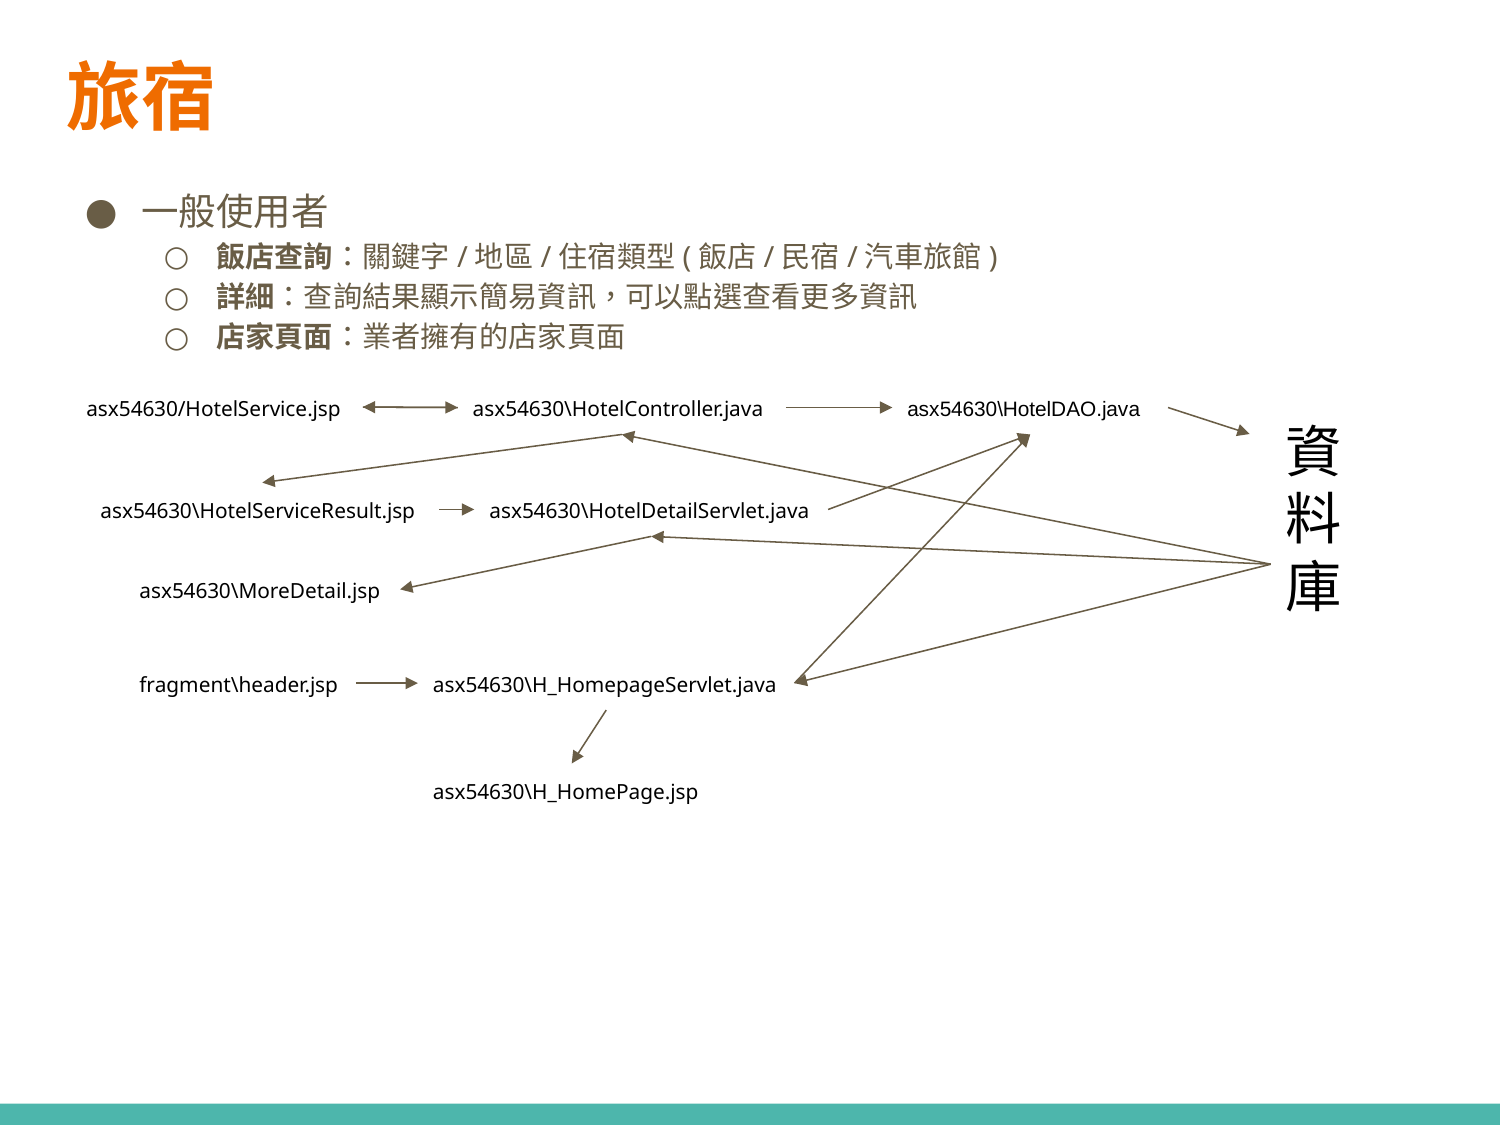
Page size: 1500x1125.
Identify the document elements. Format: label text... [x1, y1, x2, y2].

text_box asx54630\HotelServiceResult.jsp [85, 482, 440, 537]
text_box asx54630\MoreDetail.jsp [124, 562, 401, 617]
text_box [1167, 407, 1250, 432]
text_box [1035, 536, 1272, 563]
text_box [1034, 434, 1271, 535]
text_box asx54630\HotelDetailServlet.java [474, 491, 616, 534]
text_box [621, 434, 792, 534]
text_box asx54630\H_HomePage.jsp [417, 763, 726, 818]
text_box asx54630\H_HomepageServlet.java [417, 656, 795, 711]
title 旅宿 [51, 34, 1449, 166]
list 一般使用者 飯店查詢：關鍵字/地區/住宿類型(飯店/民宿/汽車旅館) 詳細：查詢結果顯示簡易資訊，可以點選查看更多資訊 店家頁面：業者擁有的店家頁面 [51, 166, 1449, 889]
text_box asx54630\HotelController.java [457, 380, 786, 432]
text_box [653, 536, 789, 565]
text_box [399, 536, 652, 590]
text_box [794, 434, 1031, 563]
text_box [794, 563, 1272, 684]
text_box asx54630\HotelDAO.java [892, 380, 1169, 432]
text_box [261, 434, 622, 483]
text_box asx54630/HotelService.jsp [71, 380, 363, 434]
text_box fragment\header.jsp [124, 656, 356, 711]
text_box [571, 709, 607, 764]
text_box 資料庫 [1270, 401, 1407, 728]
